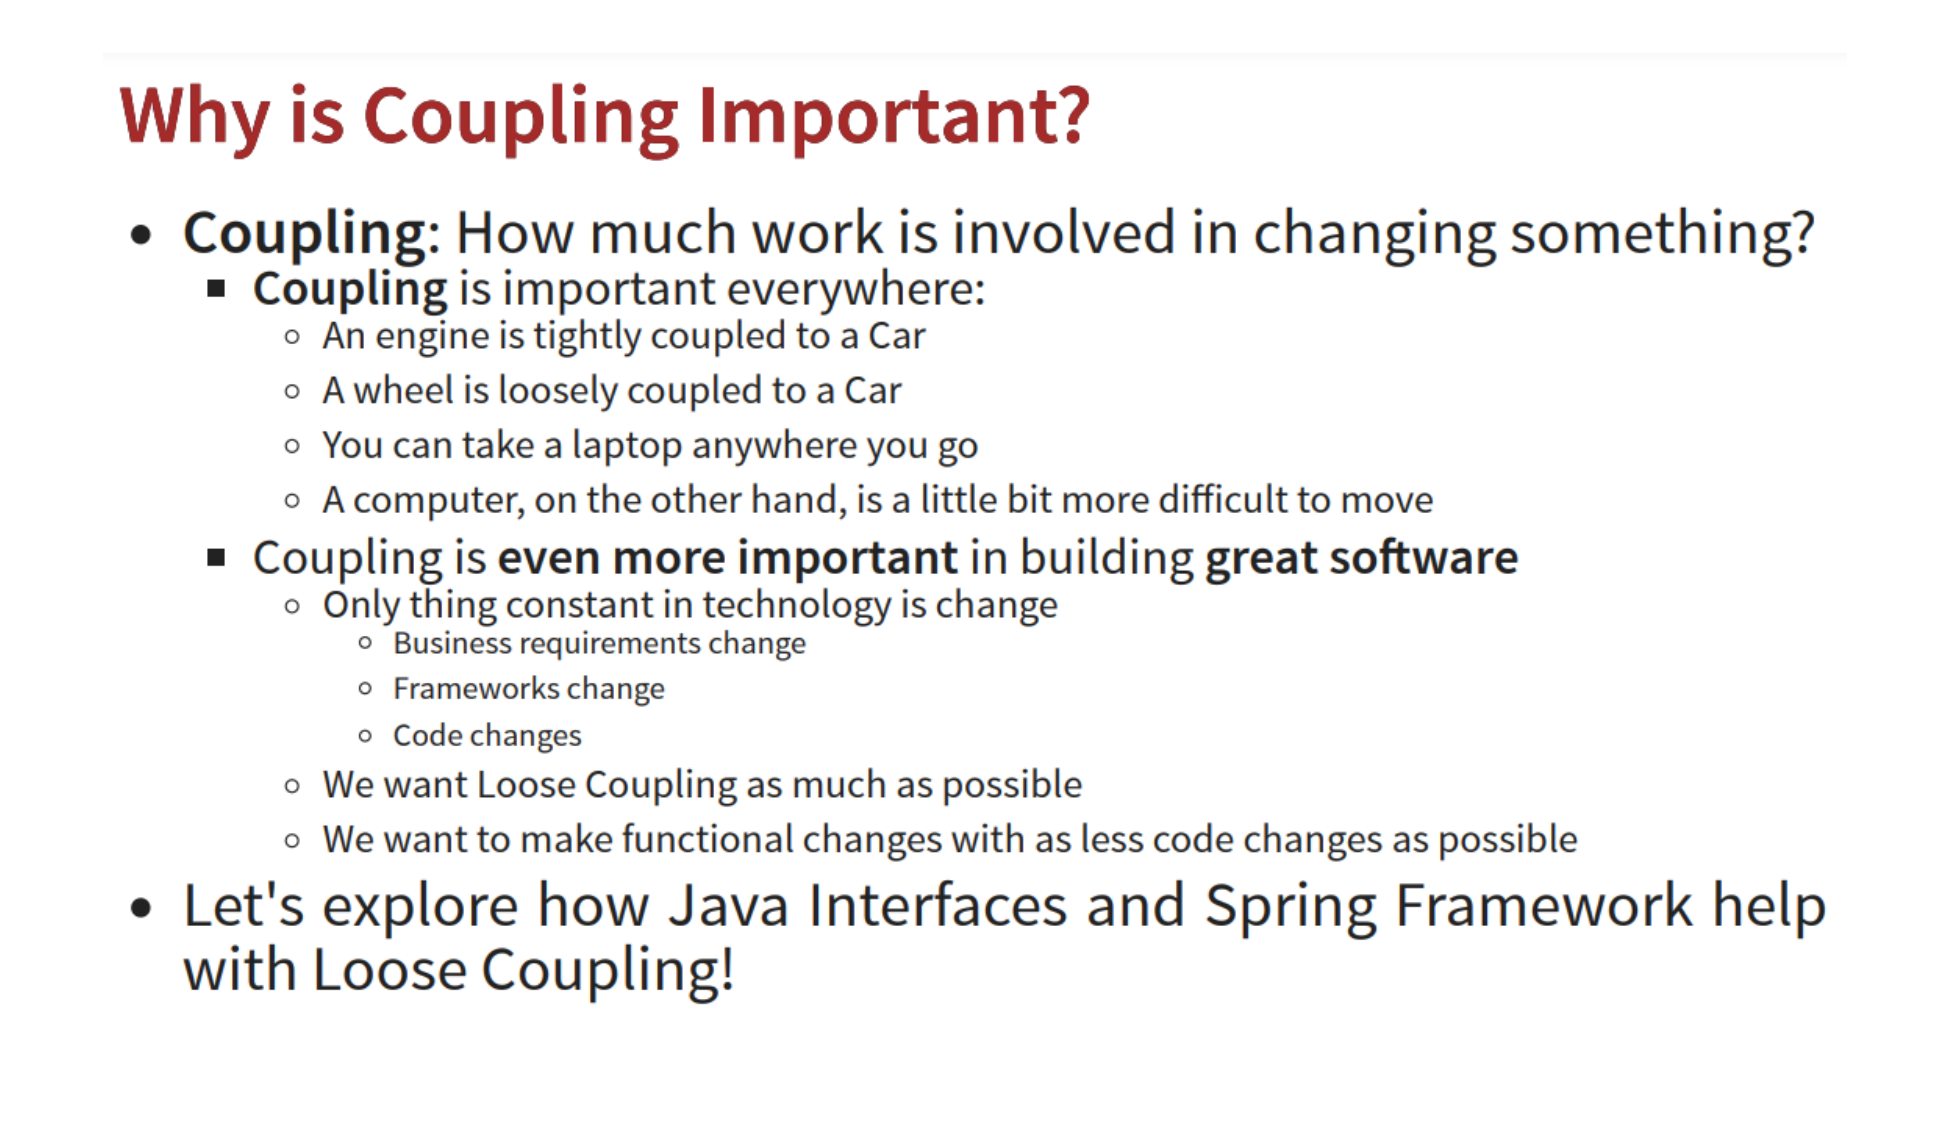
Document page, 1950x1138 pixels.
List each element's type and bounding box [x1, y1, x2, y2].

picture [102, 53, 1848, 1084]
